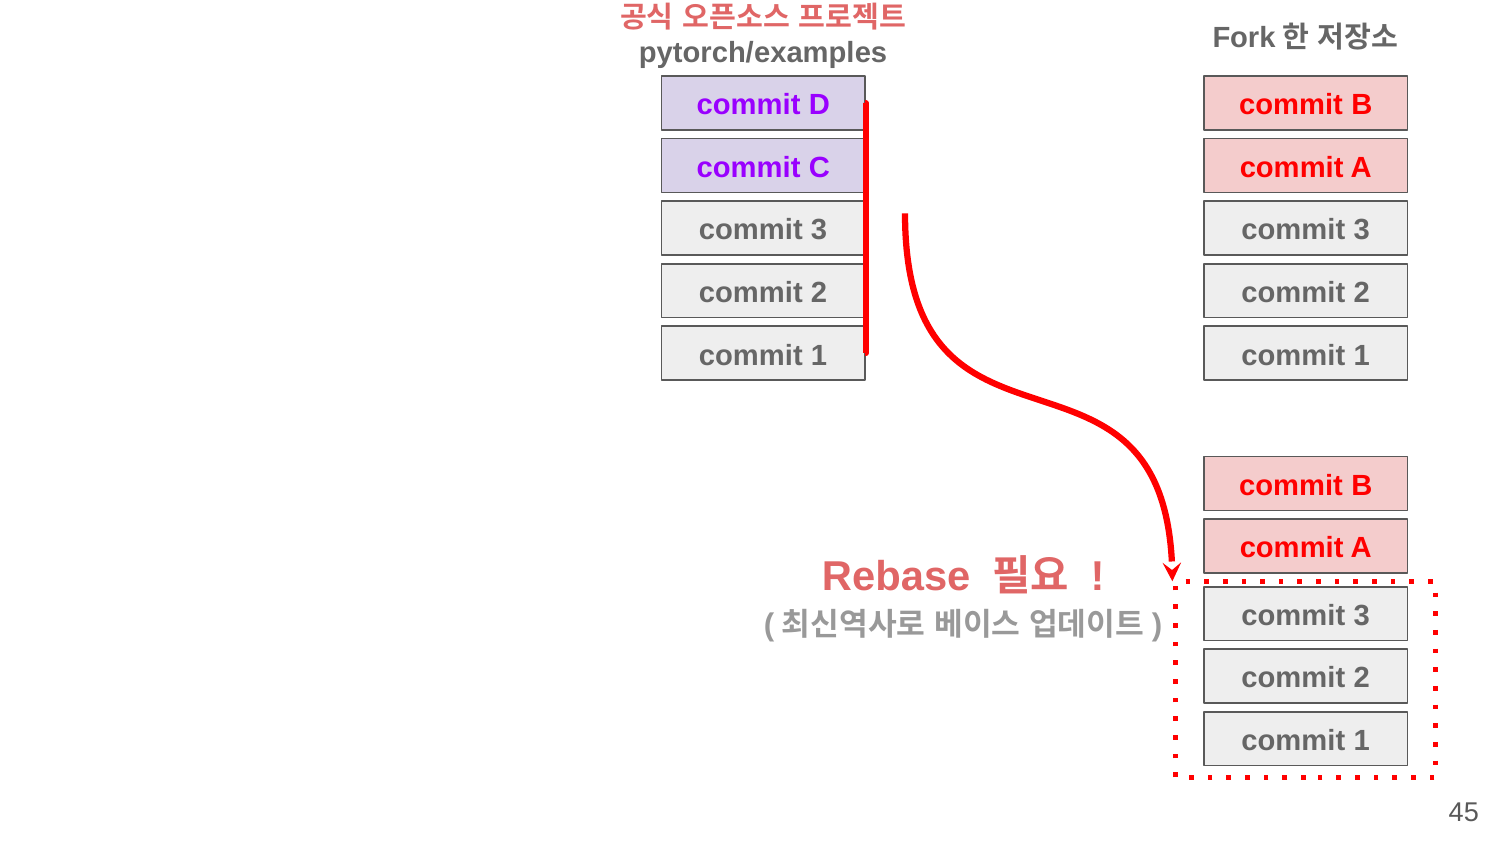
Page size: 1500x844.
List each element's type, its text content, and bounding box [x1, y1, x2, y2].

text_box [1175, 581, 1436, 778]
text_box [854, 263, 1223, 532]
text_box commit B [1203, 76, 1408, 131]
text_box commit 1 [1227, 326, 1408, 381]
text_box Fork한 저장소 [1067, 3, 1500, 58]
text_box commit 1 [661, 326, 849, 381]
text_box commit A [1203, 138, 1408, 193]
text_box commit D [661, 76, 866, 131]
text_box commit 3 [661, 201, 860, 256]
slide_number ‹#› [1403, 779, 1494, 844]
text_box commit 2 [1223, 263, 1408, 318]
text_box 공식 오픈소스 프로젝트 pytorch/examples [525, 0, 1002, 38]
text_box commit C [661, 138, 860, 193]
text_box commit B [1227, 456, 1408, 511]
text_box commit 3 [1203, 201, 1408, 256]
text_box commit 2 [661, 263, 853, 318]
text_box commit A [1227, 518, 1408, 573]
text_box Rebase 필요 ! (최신역사로 베이스 업데이트) [653, 525, 1273, 634]
